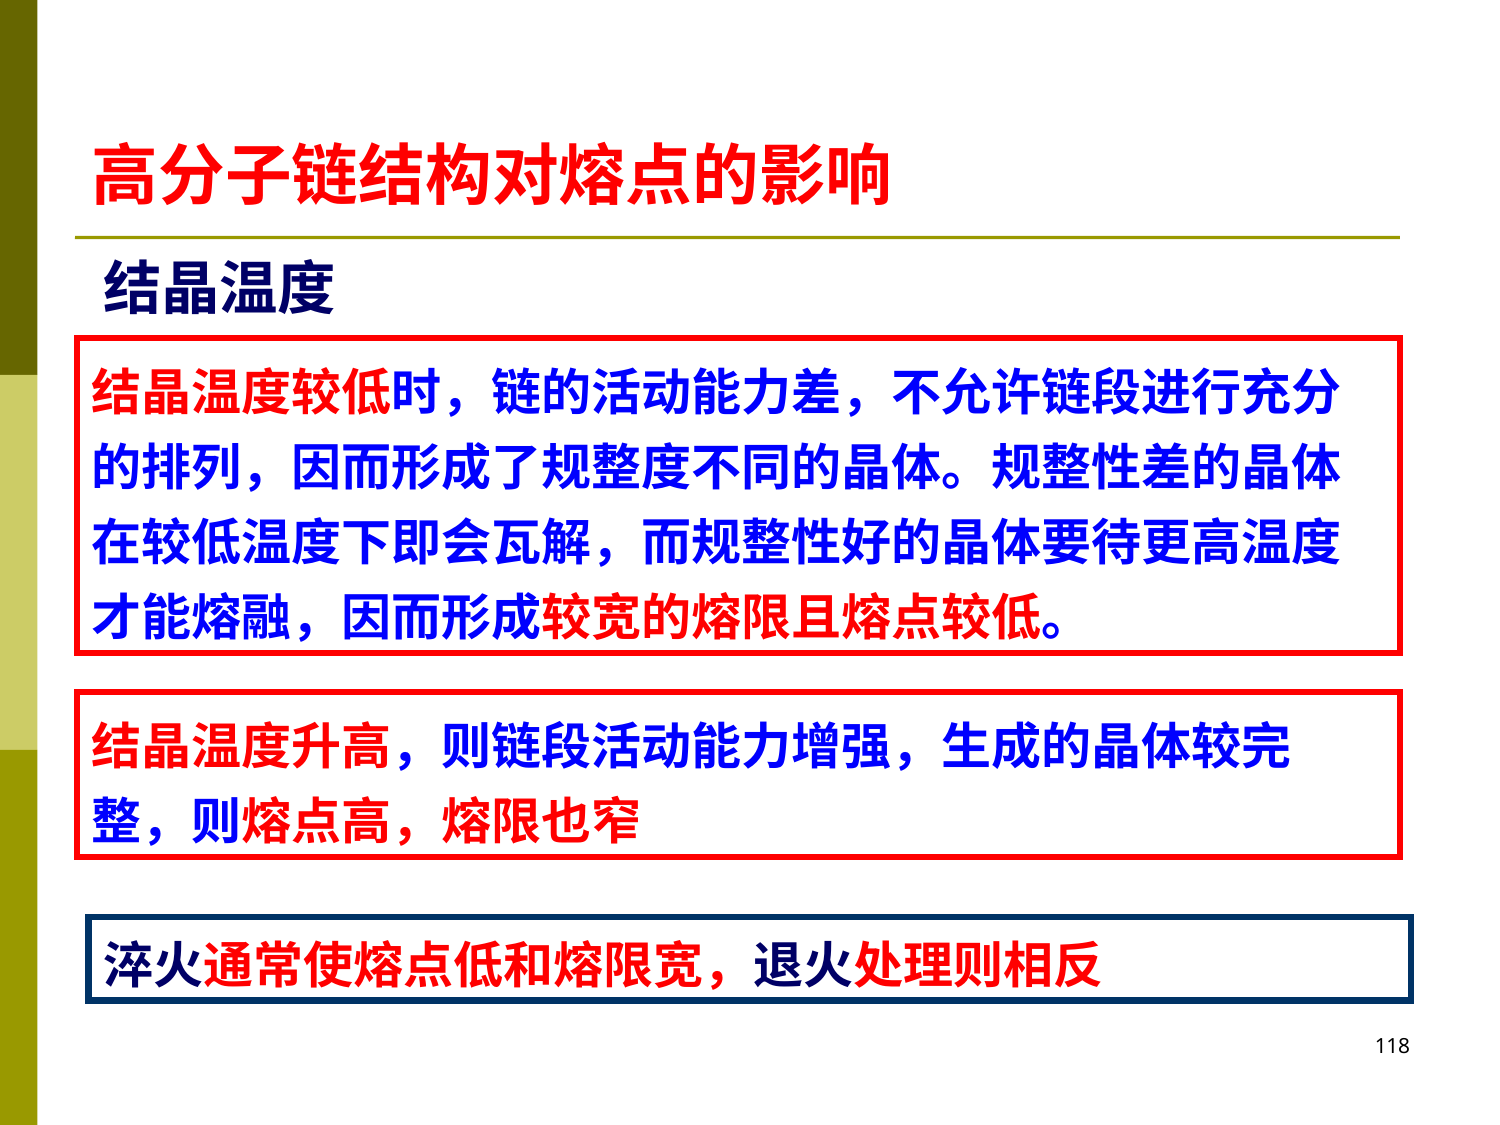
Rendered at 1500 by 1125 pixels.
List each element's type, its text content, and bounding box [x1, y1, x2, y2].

text_box 结晶温度 [88, 243, 1400, 329]
slide_number 118 [1074, 1025, 1425, 1100]
text_box 结晶温度升高，则链段活动能力增强，生成的晶体较完整，则熔点高，熔限也窄 [76, 692, 1400, 858]
text_box 淬火通常使熔点低和熔限宽，退火处理则相反 [88, 916, 1412, 1001]
text_box 高分子链结构对熔点的影响 [76, 125, 1388, 221]
text_box 结晶温度较低时，链的活动能力差，不允许链段进行充分的排列，因而形成了规整度不同的晶体。规整性差的晶体在较低温度下即会瓦解，而规整性好的晶体要待更高温度才能熔融，因而形成较宽的熔限且熔点较低。 [76, 337, 1400, 653]
